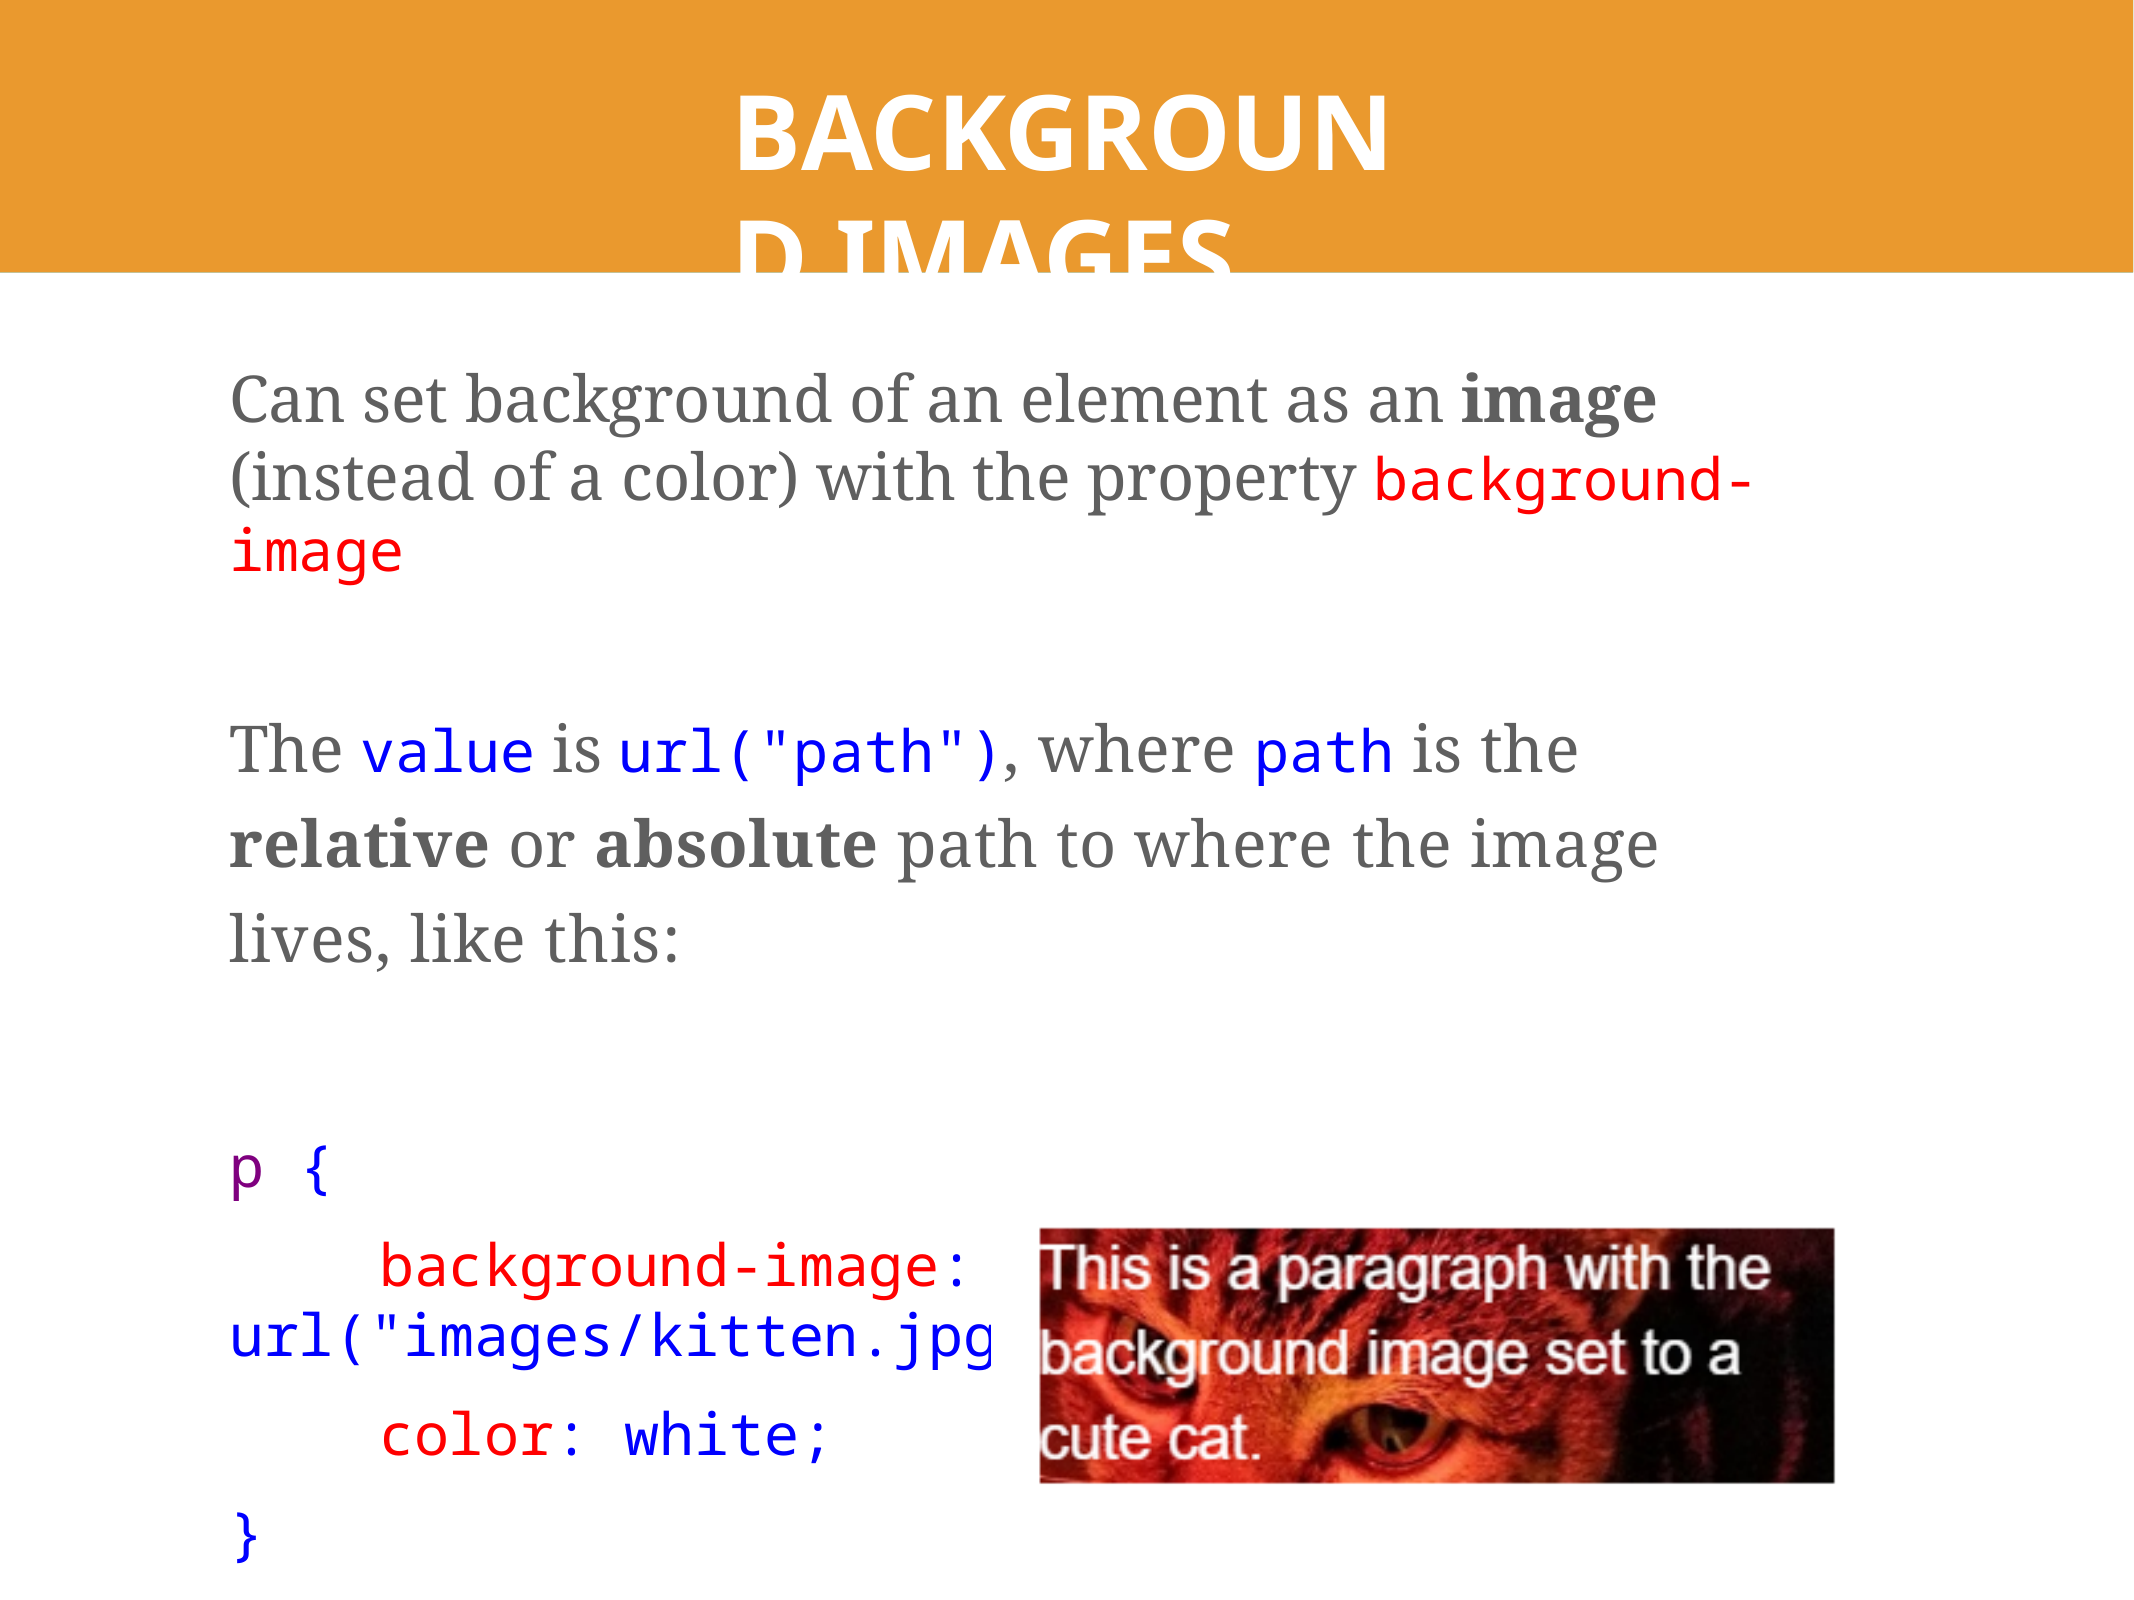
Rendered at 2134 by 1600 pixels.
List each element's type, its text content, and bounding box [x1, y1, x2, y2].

picture [991, 1199, 1860, 1550]
title BACKGROUND IMAGES [729, 66, 1406, 334]
text_box Can set background of an element as an image (instead of a color) with the property background-image The value is url("path"), where path is the relative or absolute path to where the image lives, like this: p { background-image: url("images/kitten.jpg"); color: white; } [227, 358, 1828, 1566]
text_box [0, 0, 2134, 273]
